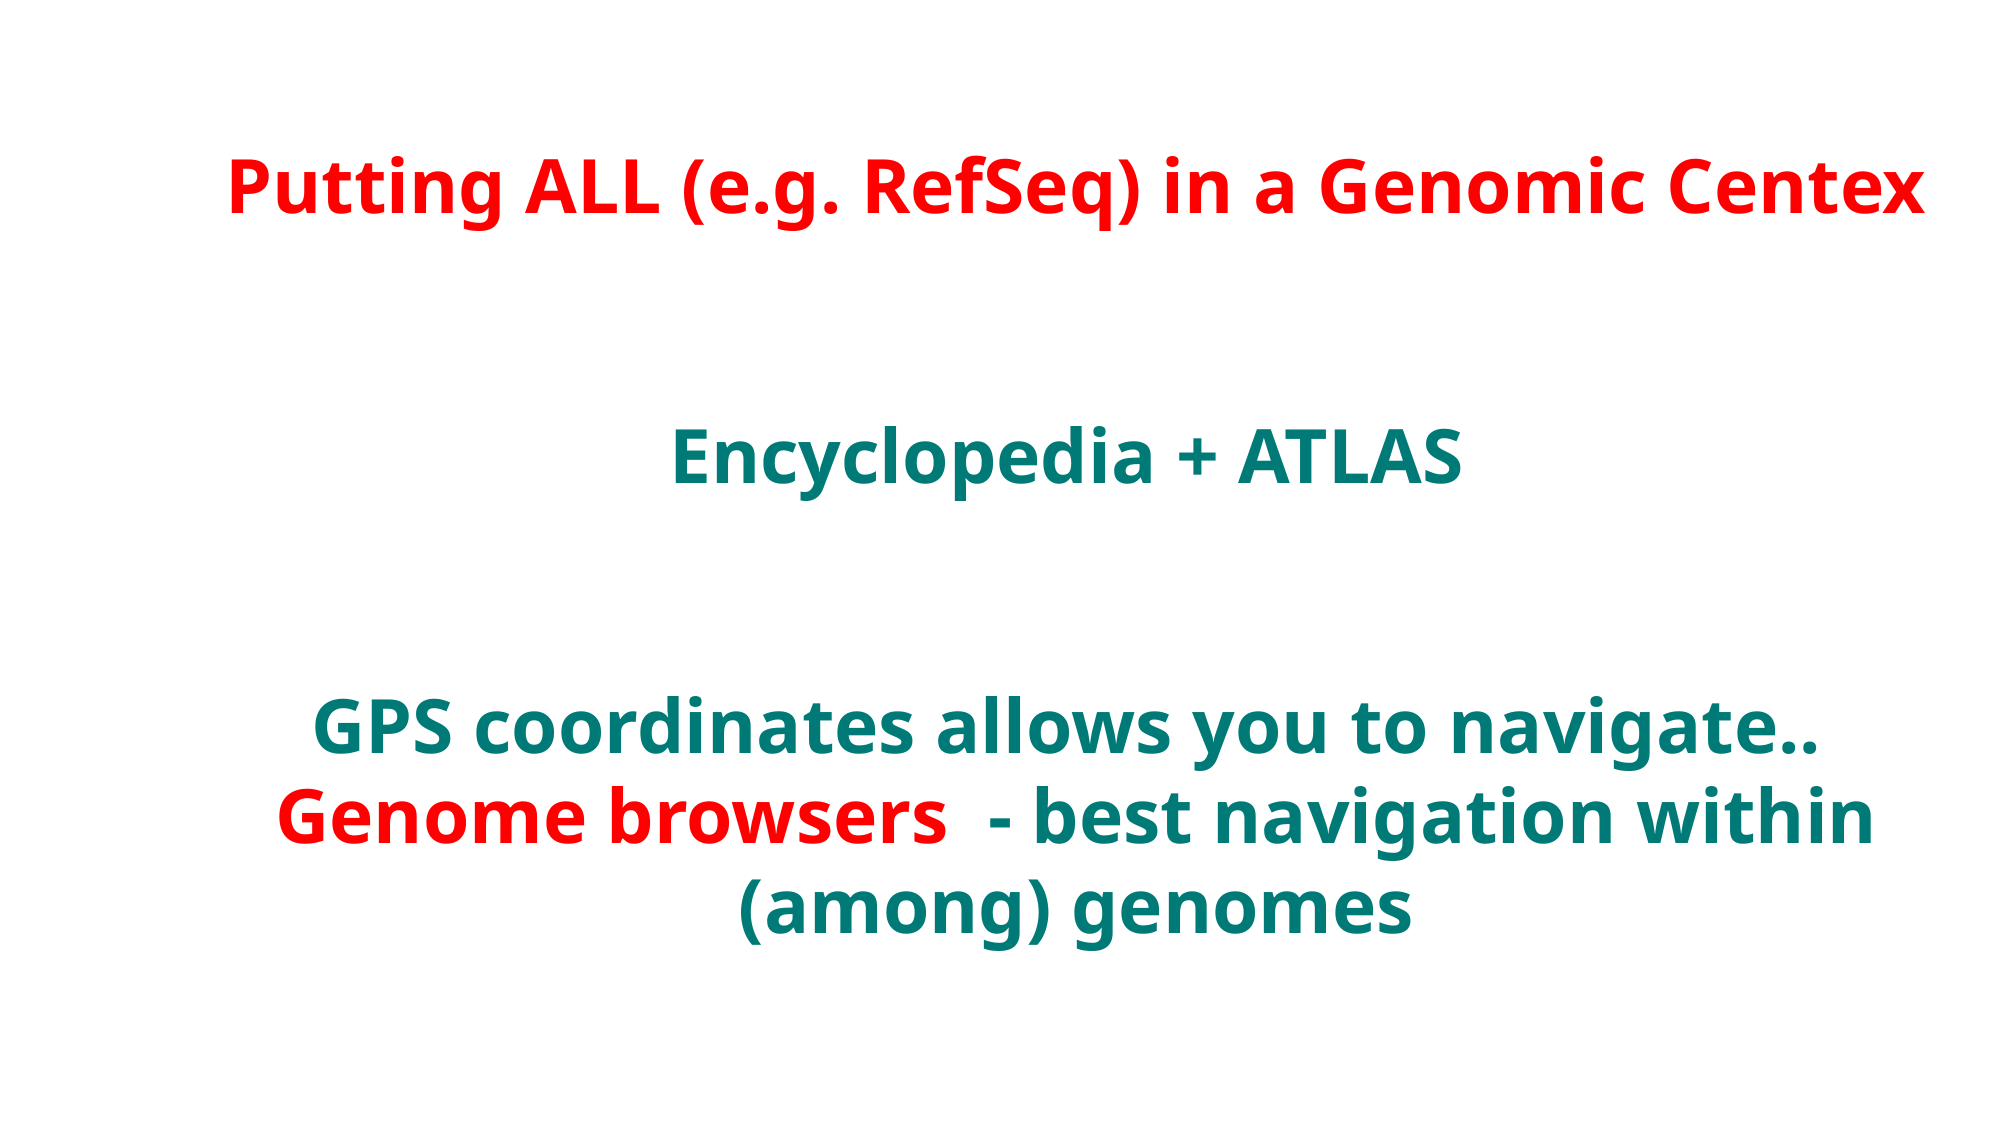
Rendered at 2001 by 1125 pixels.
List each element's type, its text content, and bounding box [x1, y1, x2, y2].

text_box Putting ALL (e.g. RefSeq) in a Genomic Centex Encyclopedia + ATLAS GPS coordinates allows you to navigate.. Genome browsers - best navigation within (among) genomes [176, 41, 1977, 957]
